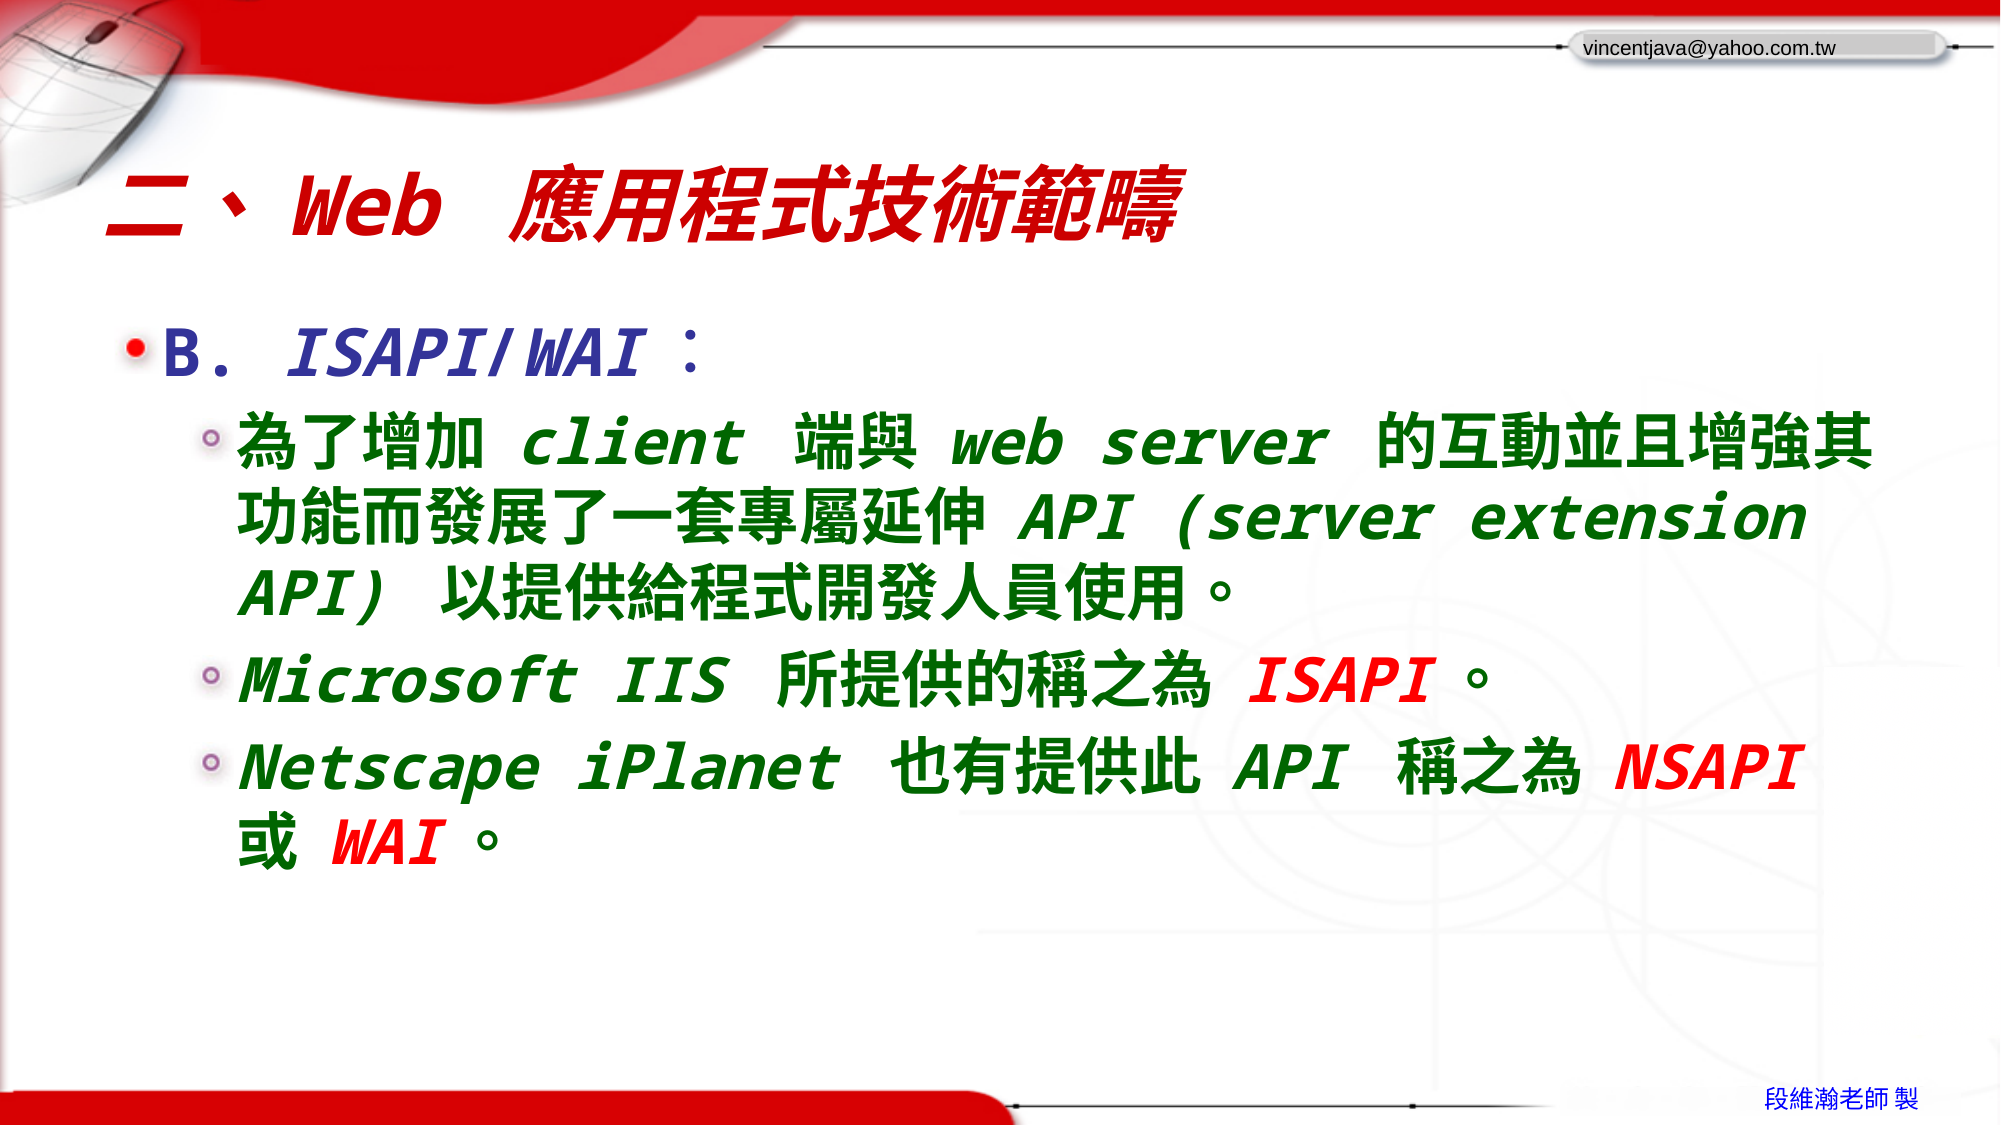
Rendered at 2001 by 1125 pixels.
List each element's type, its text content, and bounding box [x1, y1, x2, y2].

list B. ISAPI/WAI： 為了增加 client 端與 web server 的互動並且增強其功能而發展了一套專屬延伸 API (server extension API) 以提供給程式開發人員使用。 Microsoft IIS 所提供的稱之為 ISAPI。 Netscape iPlanet 也有提供此 API 稱之為 NSAPI 或 WAI。 [99, 302, 1900, 1005]
picture [0, 0, 2001, 1125]
title 二、Web 應用程式技術範疇 [86, 136, 1887, 268]
